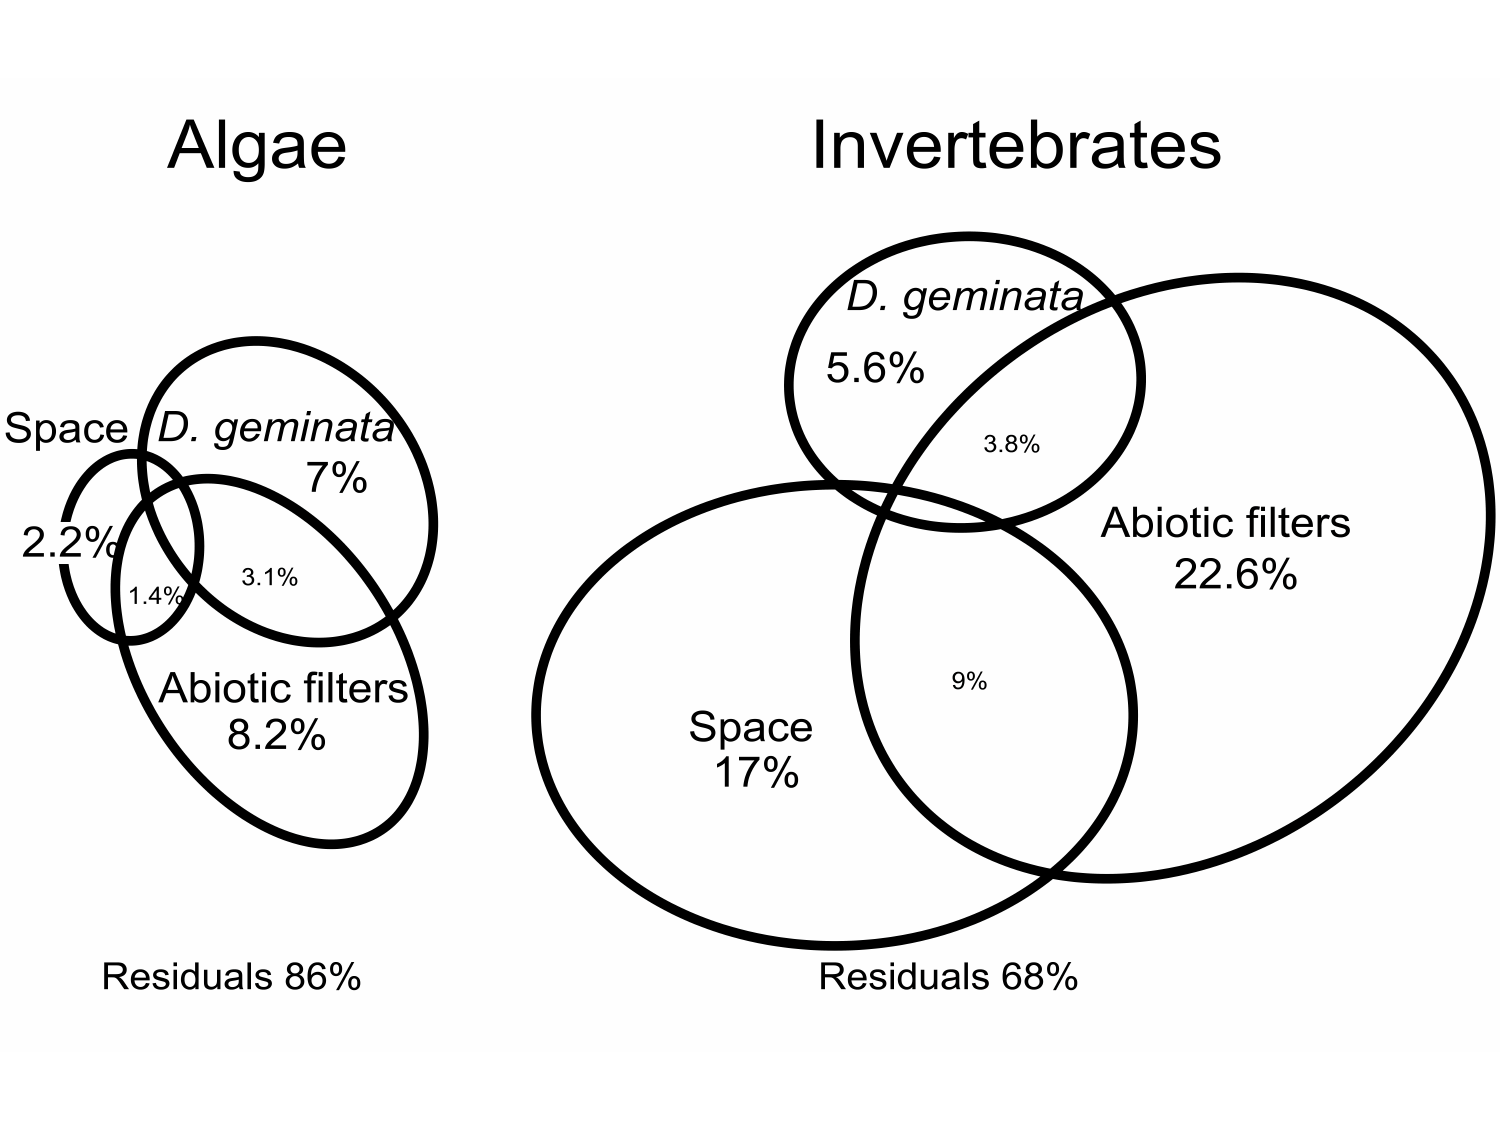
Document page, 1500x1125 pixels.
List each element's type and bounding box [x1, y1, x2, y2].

picture [0, 77, 1500, 1052]
